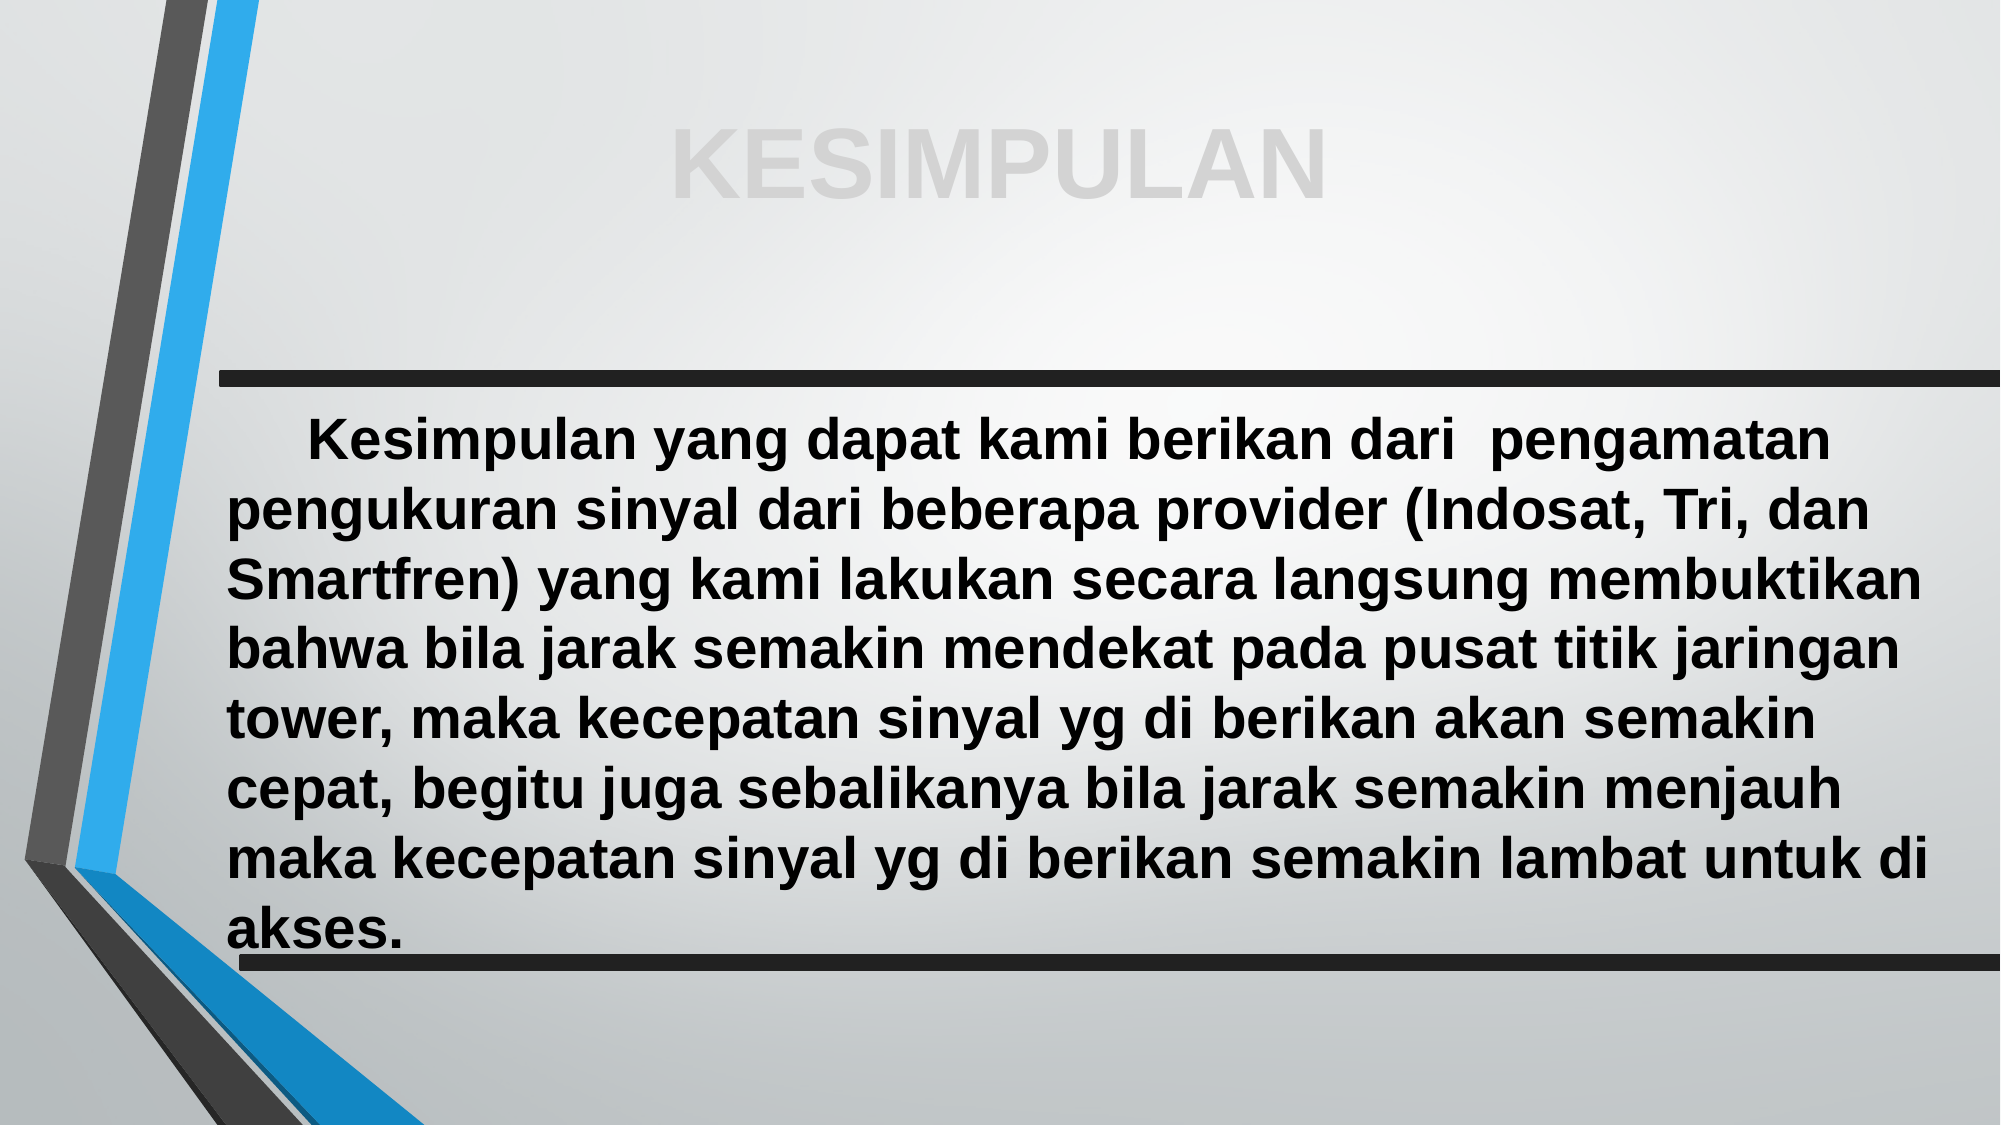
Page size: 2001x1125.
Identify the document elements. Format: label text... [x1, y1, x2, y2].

text_box KESIMPULAN [654, 90, 1346, 226]
text_box [219, 370, 2000, 387]
text_box [239, 954, 2000, 971]
text_box Kesimpulan yang dapat kami berikan dari pengamatan pengukuran sinyal dari beberapa provider (Indosat, Tri, dan Smartfren) yang kami lakukan secara langsung membuktikan bahwa bila jarak semakin mendekat pada pusat titik jaringan tower, maka kecepatan sinyal yg di berikan akan semakin cepat, begitu juga sebalikanya bila jarak semakin menjauh maka kecepatan sinyal yg di berikan semakin lambat untuk di akses. [211, 340, 2000, 1021]
